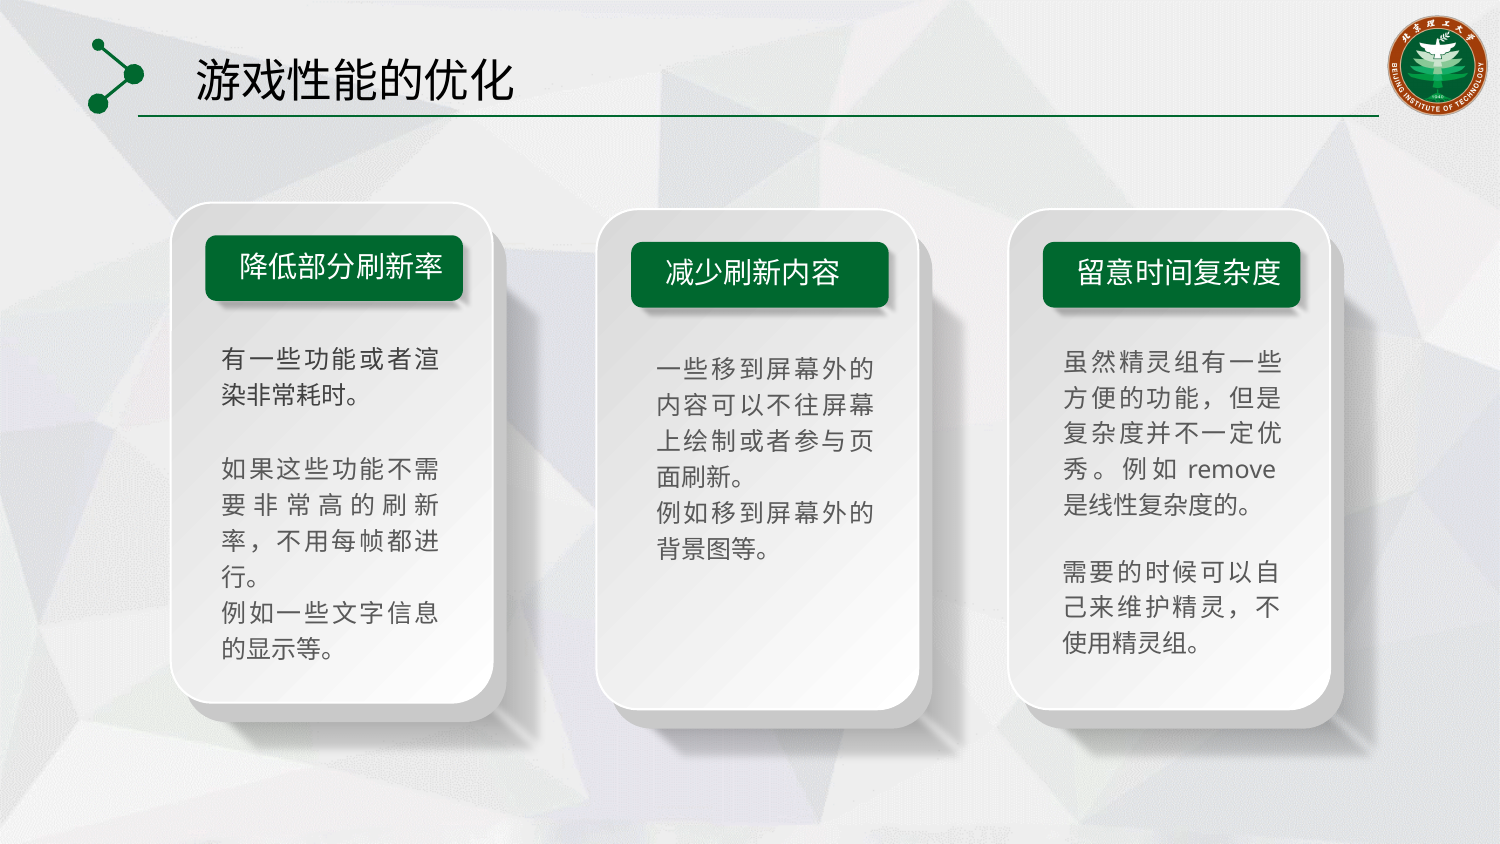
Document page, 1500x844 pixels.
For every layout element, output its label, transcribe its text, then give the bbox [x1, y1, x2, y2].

text_box 游戏性能的优化 [128, 46, 583, 113]
picture [0, 0, 1500, 844]
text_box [596, 208, 987, 772]
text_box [1008, 208, 1399, 772]
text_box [170, 202, 561, 765]
